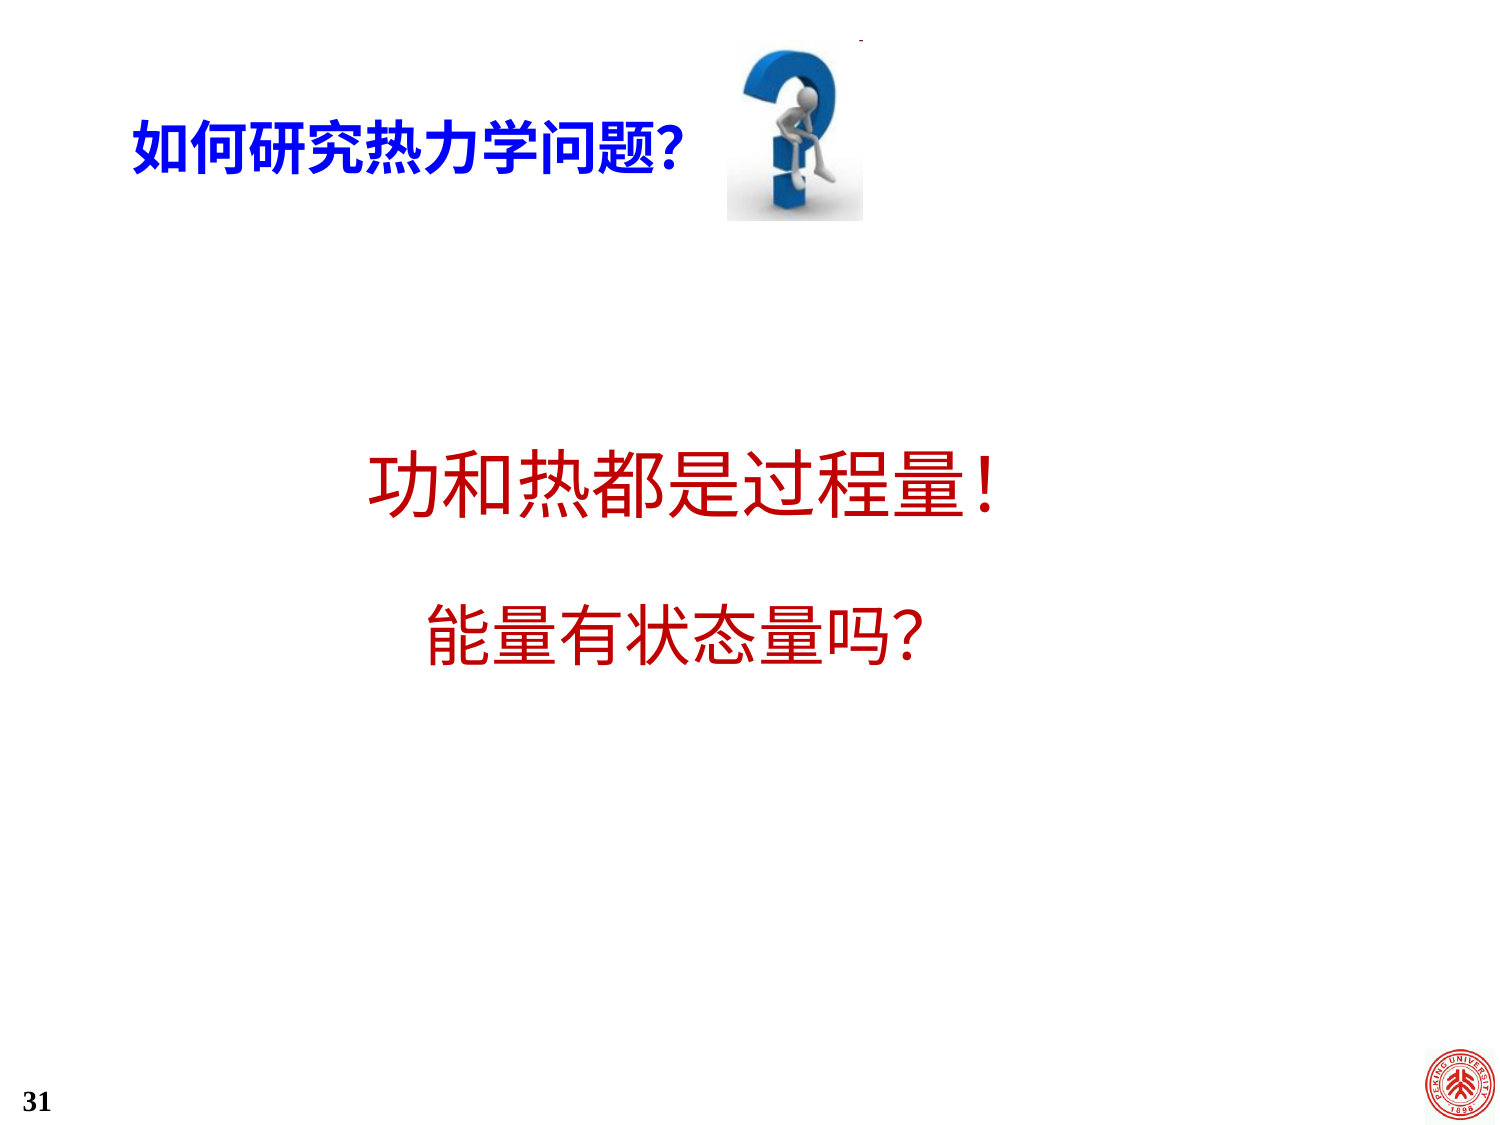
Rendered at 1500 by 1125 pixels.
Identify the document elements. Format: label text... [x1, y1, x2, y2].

footer 31 [0, 1074, 76, 1113]
picture [1425, 1049, 1495, 1125]
picture [726, 40, 864, 221]
text_box 能量有状态量吗？ [409, 586, 974, 681]
text_box 如何研究热力学问题？ [116, 103, 721, 189]
text_box 功和热都是过程量！ [351, 385, 1057, 535]
